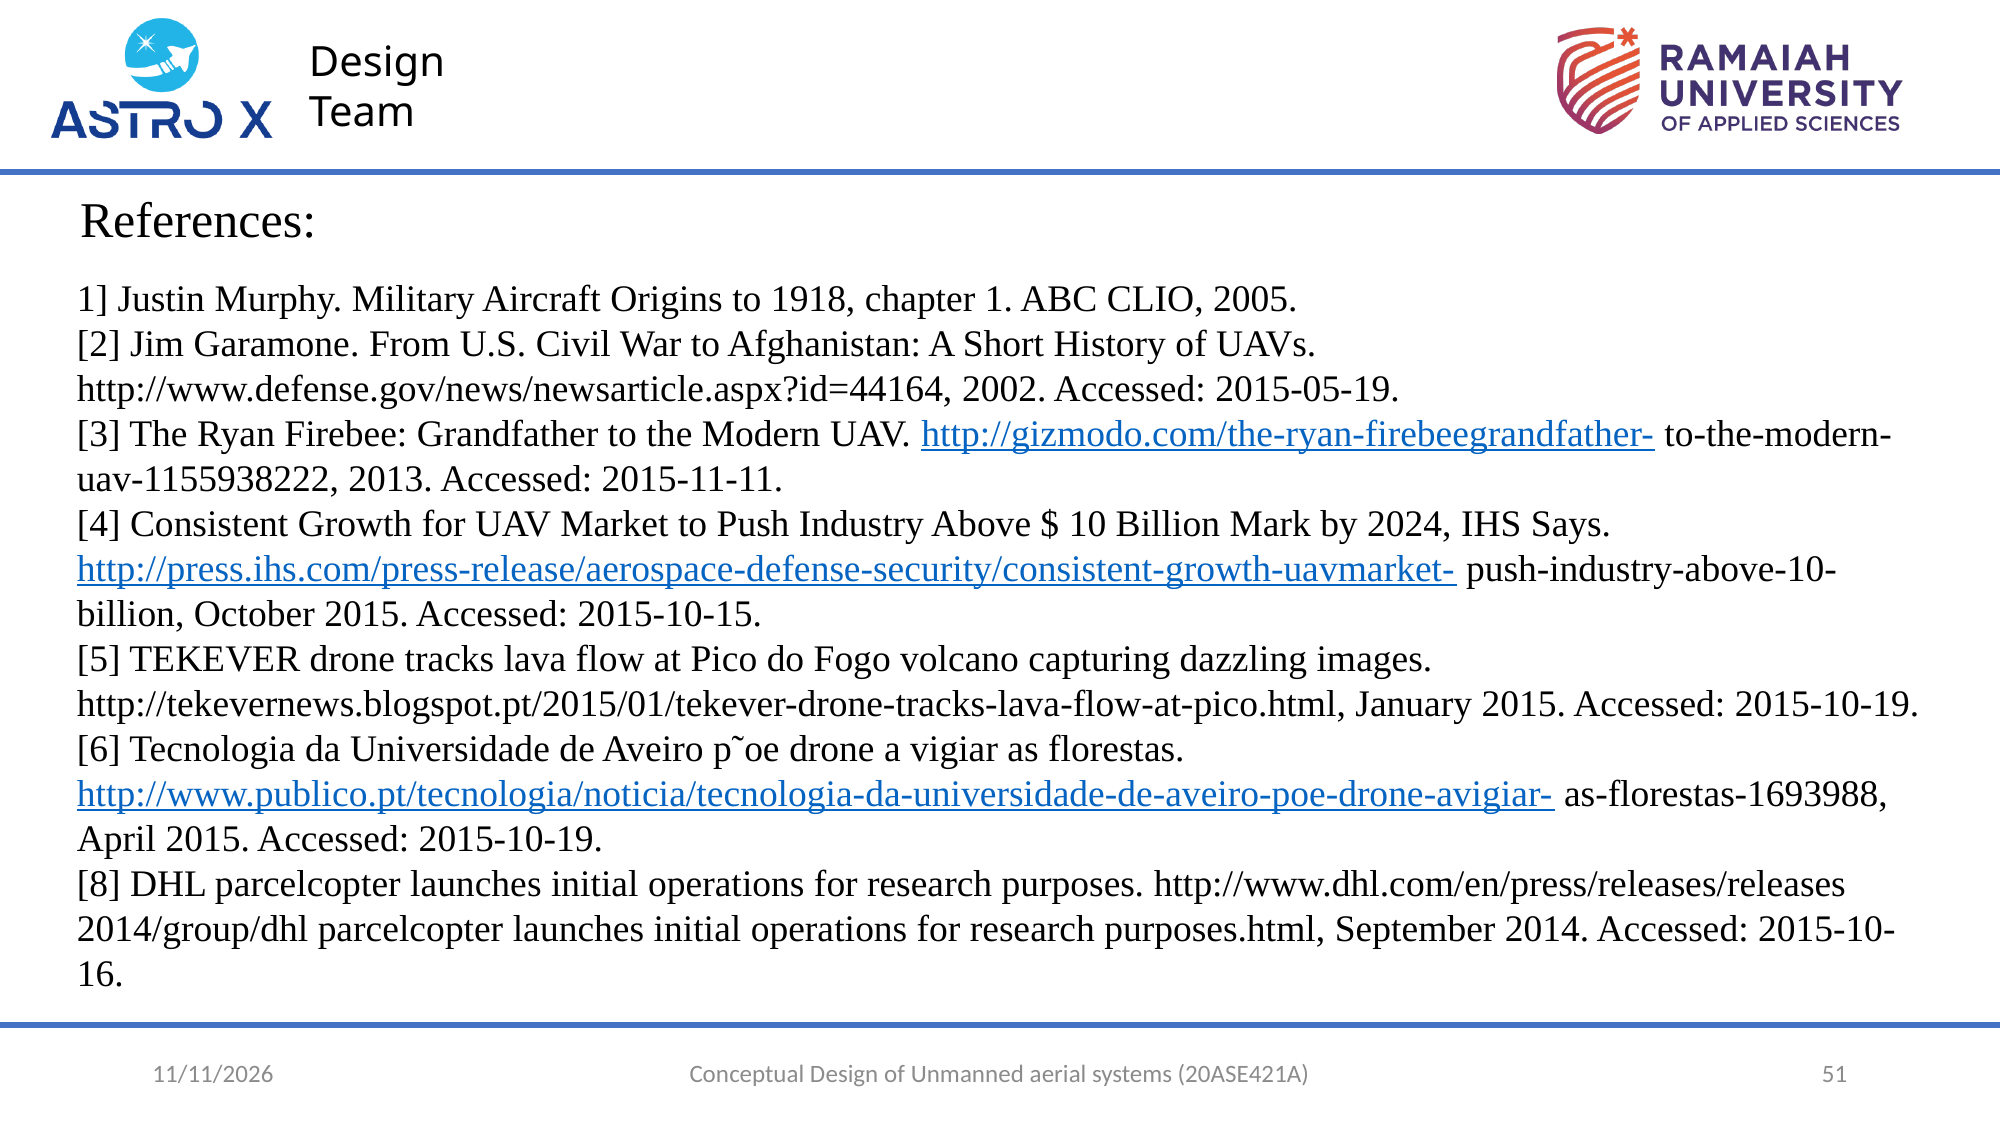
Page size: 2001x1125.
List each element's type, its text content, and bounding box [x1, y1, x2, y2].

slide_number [137, 1042, 373, 1103]
text_box 1] Justin Murphy. Military Aircraft Origins to 1918, chapter 1. ABC CLIO, 2005. [2] Jim Garamone. From U.S. Civil War to Afghanistan: A Short History of UAVs. http://www.defense.gov/news/newsarticle.aspx?id=44164, 2002. Accessed: 2015-05-19. [3] The Ryan Firebee: Grandfather to the Modern UAV. http://gizmodo.com/the-ryan-firebeegrandfather- to-the-modern-uav-1155938222, 2013. Accessed: 2015-11-11. [4] Consistent Growth for UAV Market to Push Industry Above $ 10 Billion Mark by 2024, IHS Says. http://press.ihs.com/press-release/aerospace-defense-security/consistent-growth-uavmarket- push-industry-above-10-billion, October 2015. Accessed: 2015-10-15. [5] TEKEVER drone tracks lava flow at Pico do Fogo volcano capturing dazzling images. http://tekevernews.blogspot.pt/2015/01/tekever-drone-tracks-lava-flow-at-pico.html, January 2015. Accessed: 2015-10-19. [6] Tecnologia da Universidade de Aveiro p˜oe drone a vigiar as florestas. http://www.publico.pt/tecnologia/noticia/tecnologia-da-universidade-de-aveiro-poe-drone-avigiar- as-florestas-1693988, April 2015. Accessed: 2015-10-19. [8] DHL parcelcopter launches initial operations for research purposes. http://www.dhl.com/en/press/releases/releases 2014/group/dhl parcelcopter launches initial operations for research purposes.html, September 2014. Accessed: 2015-10-16. [62, 266, 1938, 1002]
picture [1557, 27, 1903, 134]
footer Conceptual Design of Unmanned aerial systems (20ASE421A) [662, 1042, 1338, 1103]
text_box Design Team [294, 27, 530, 142]
picture [44, 13, 280, 145]
slide_number 51 [1412, 1042, 1863, 1103]
text_box References: [65, 179, 332, 255]
